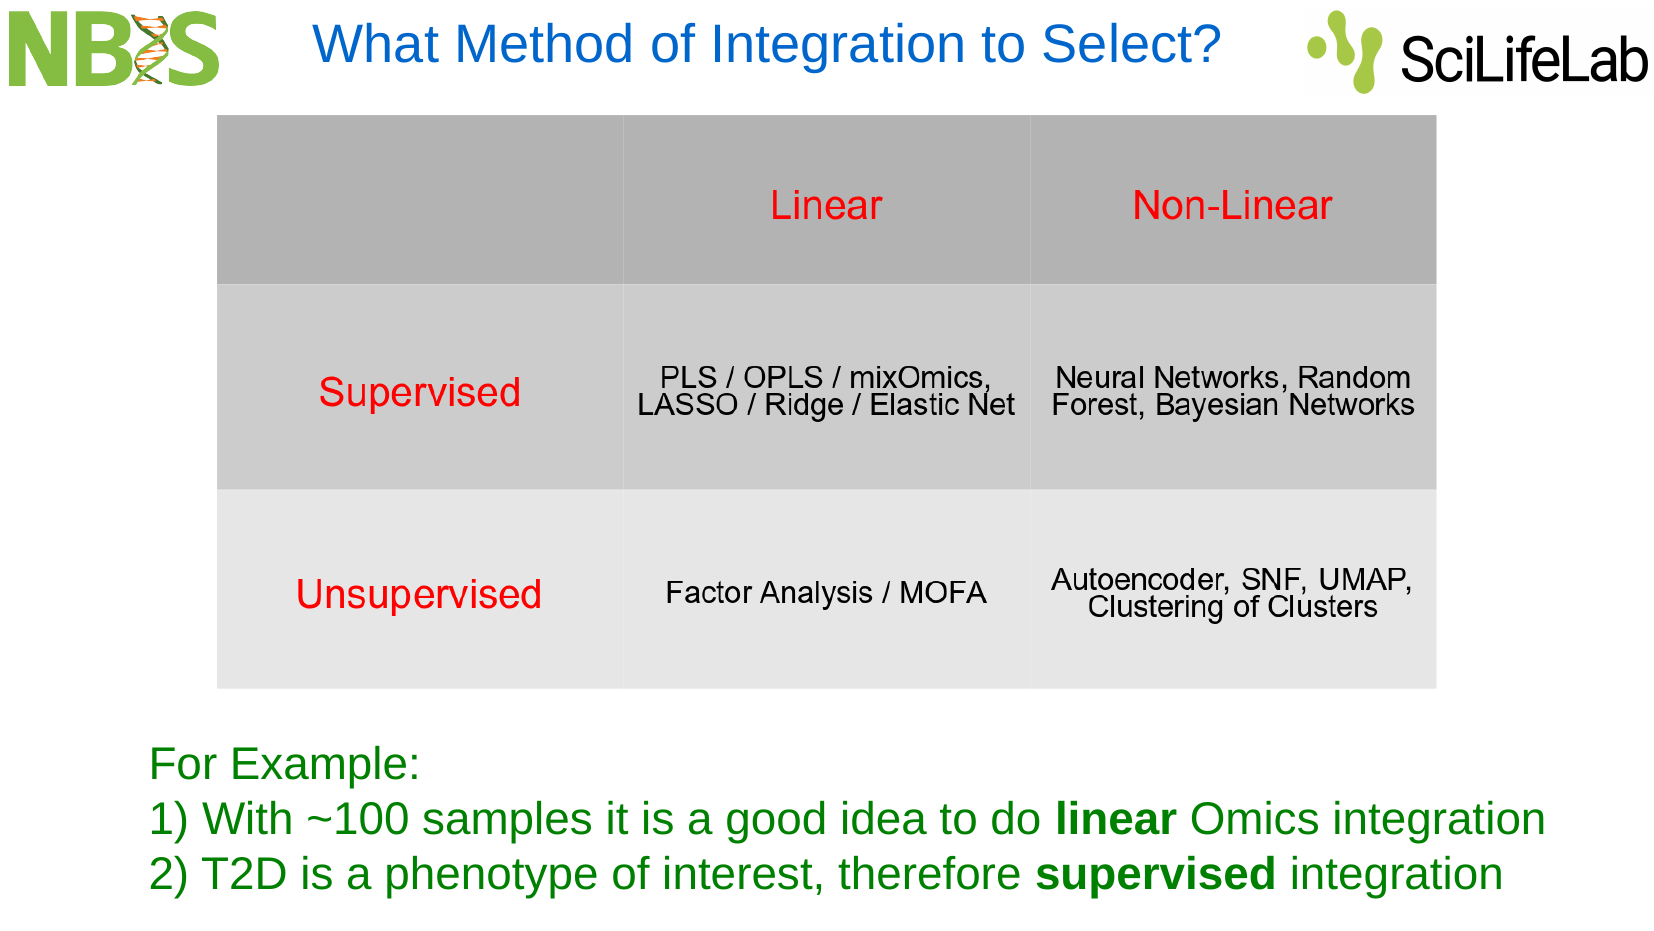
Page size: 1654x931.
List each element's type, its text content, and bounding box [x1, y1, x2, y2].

text_box What Method of Integration to Select? [336, 3, 1200, 78]
picture [9, 11, 220, 87]
picture [1304, 8, 1650, 97]
picture [194, 99, 1449, 702]
text_box For Example: 1) With ~100 samples it is a good idea to do linear Omics integration 2) T2D is a phenotype of interest, therefore supervised integration [133, 726, 1580, 897]
